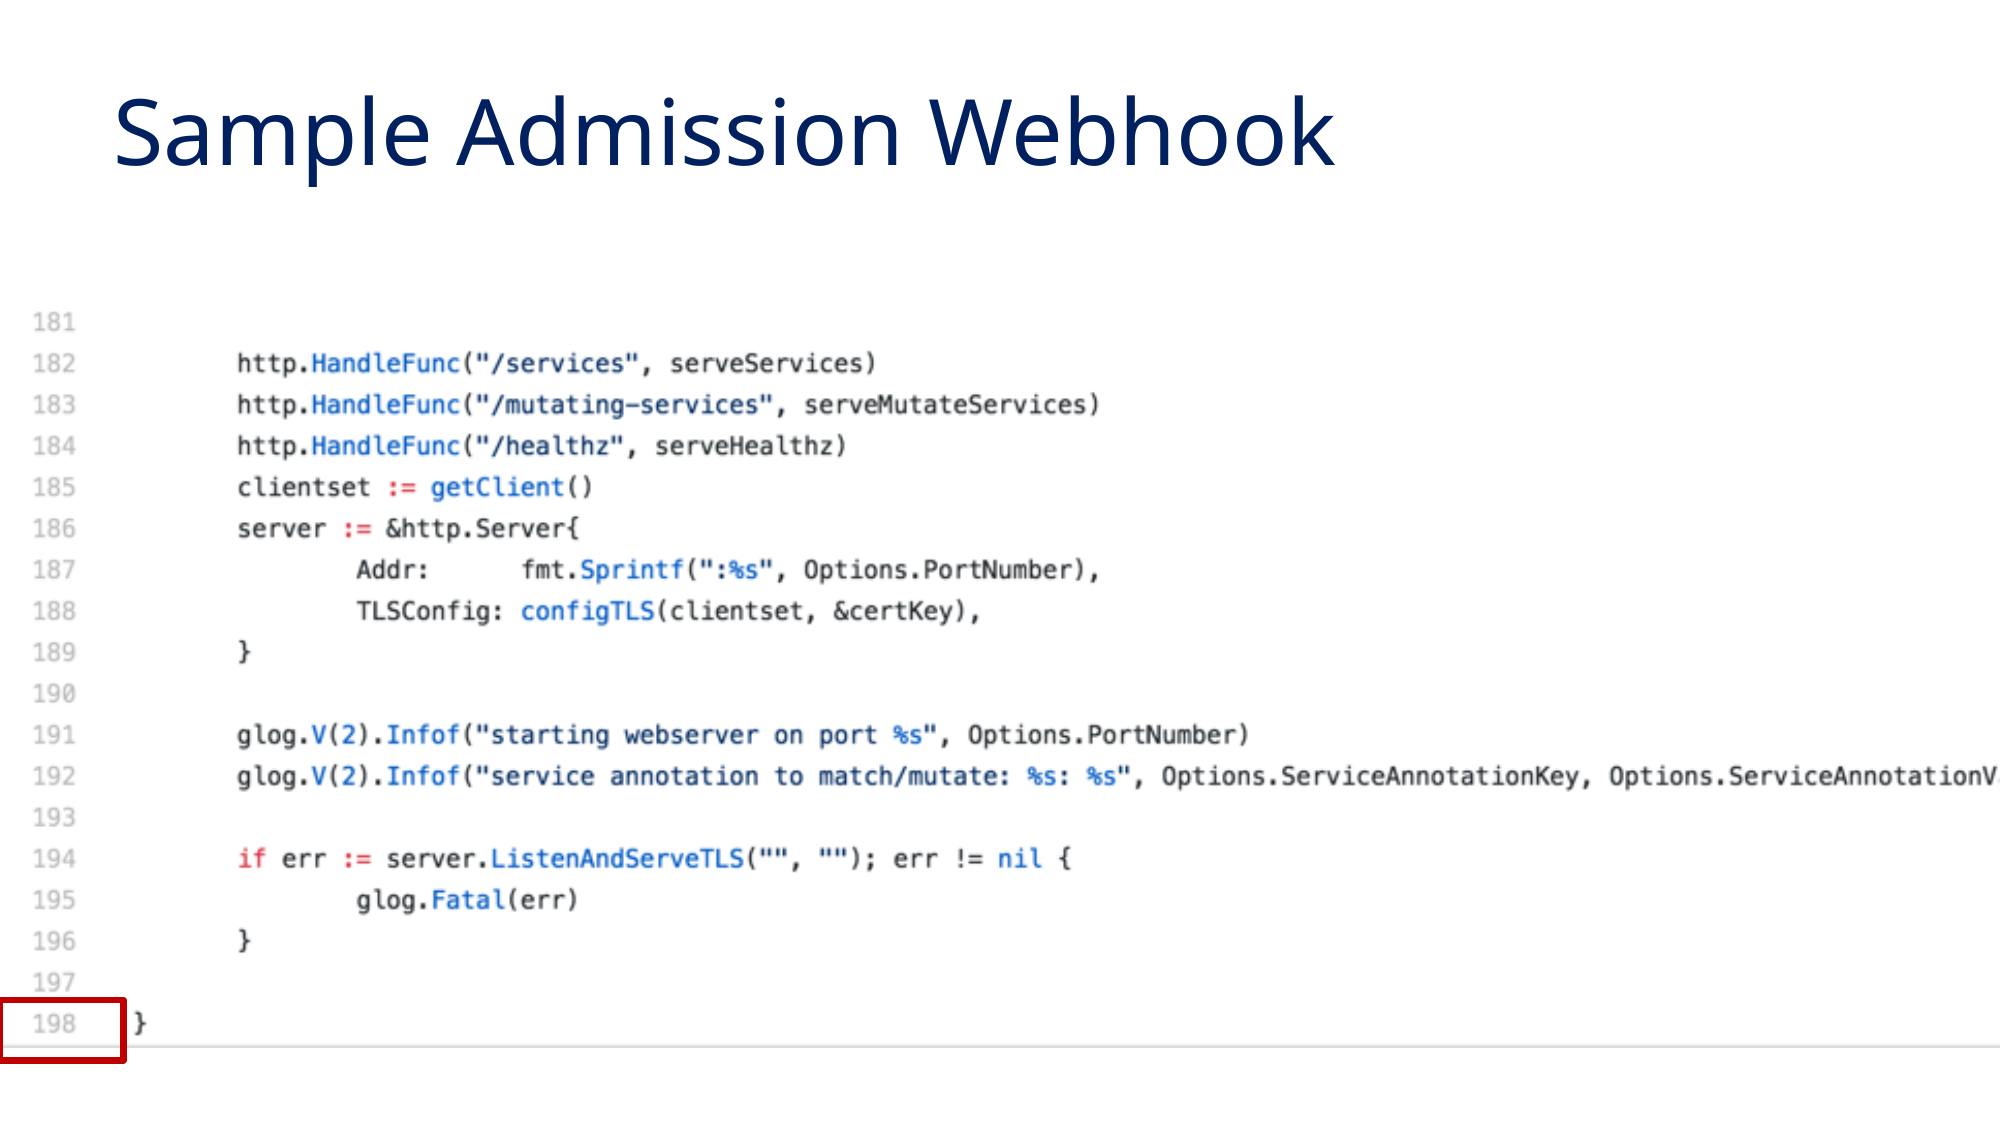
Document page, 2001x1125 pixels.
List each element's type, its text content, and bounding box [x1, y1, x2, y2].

text_box [0, 1049, 124, 1061]
picture [0, 300, 2000, 1049]
title Sample Admission Webhook [98, 4, 1824, 268]
